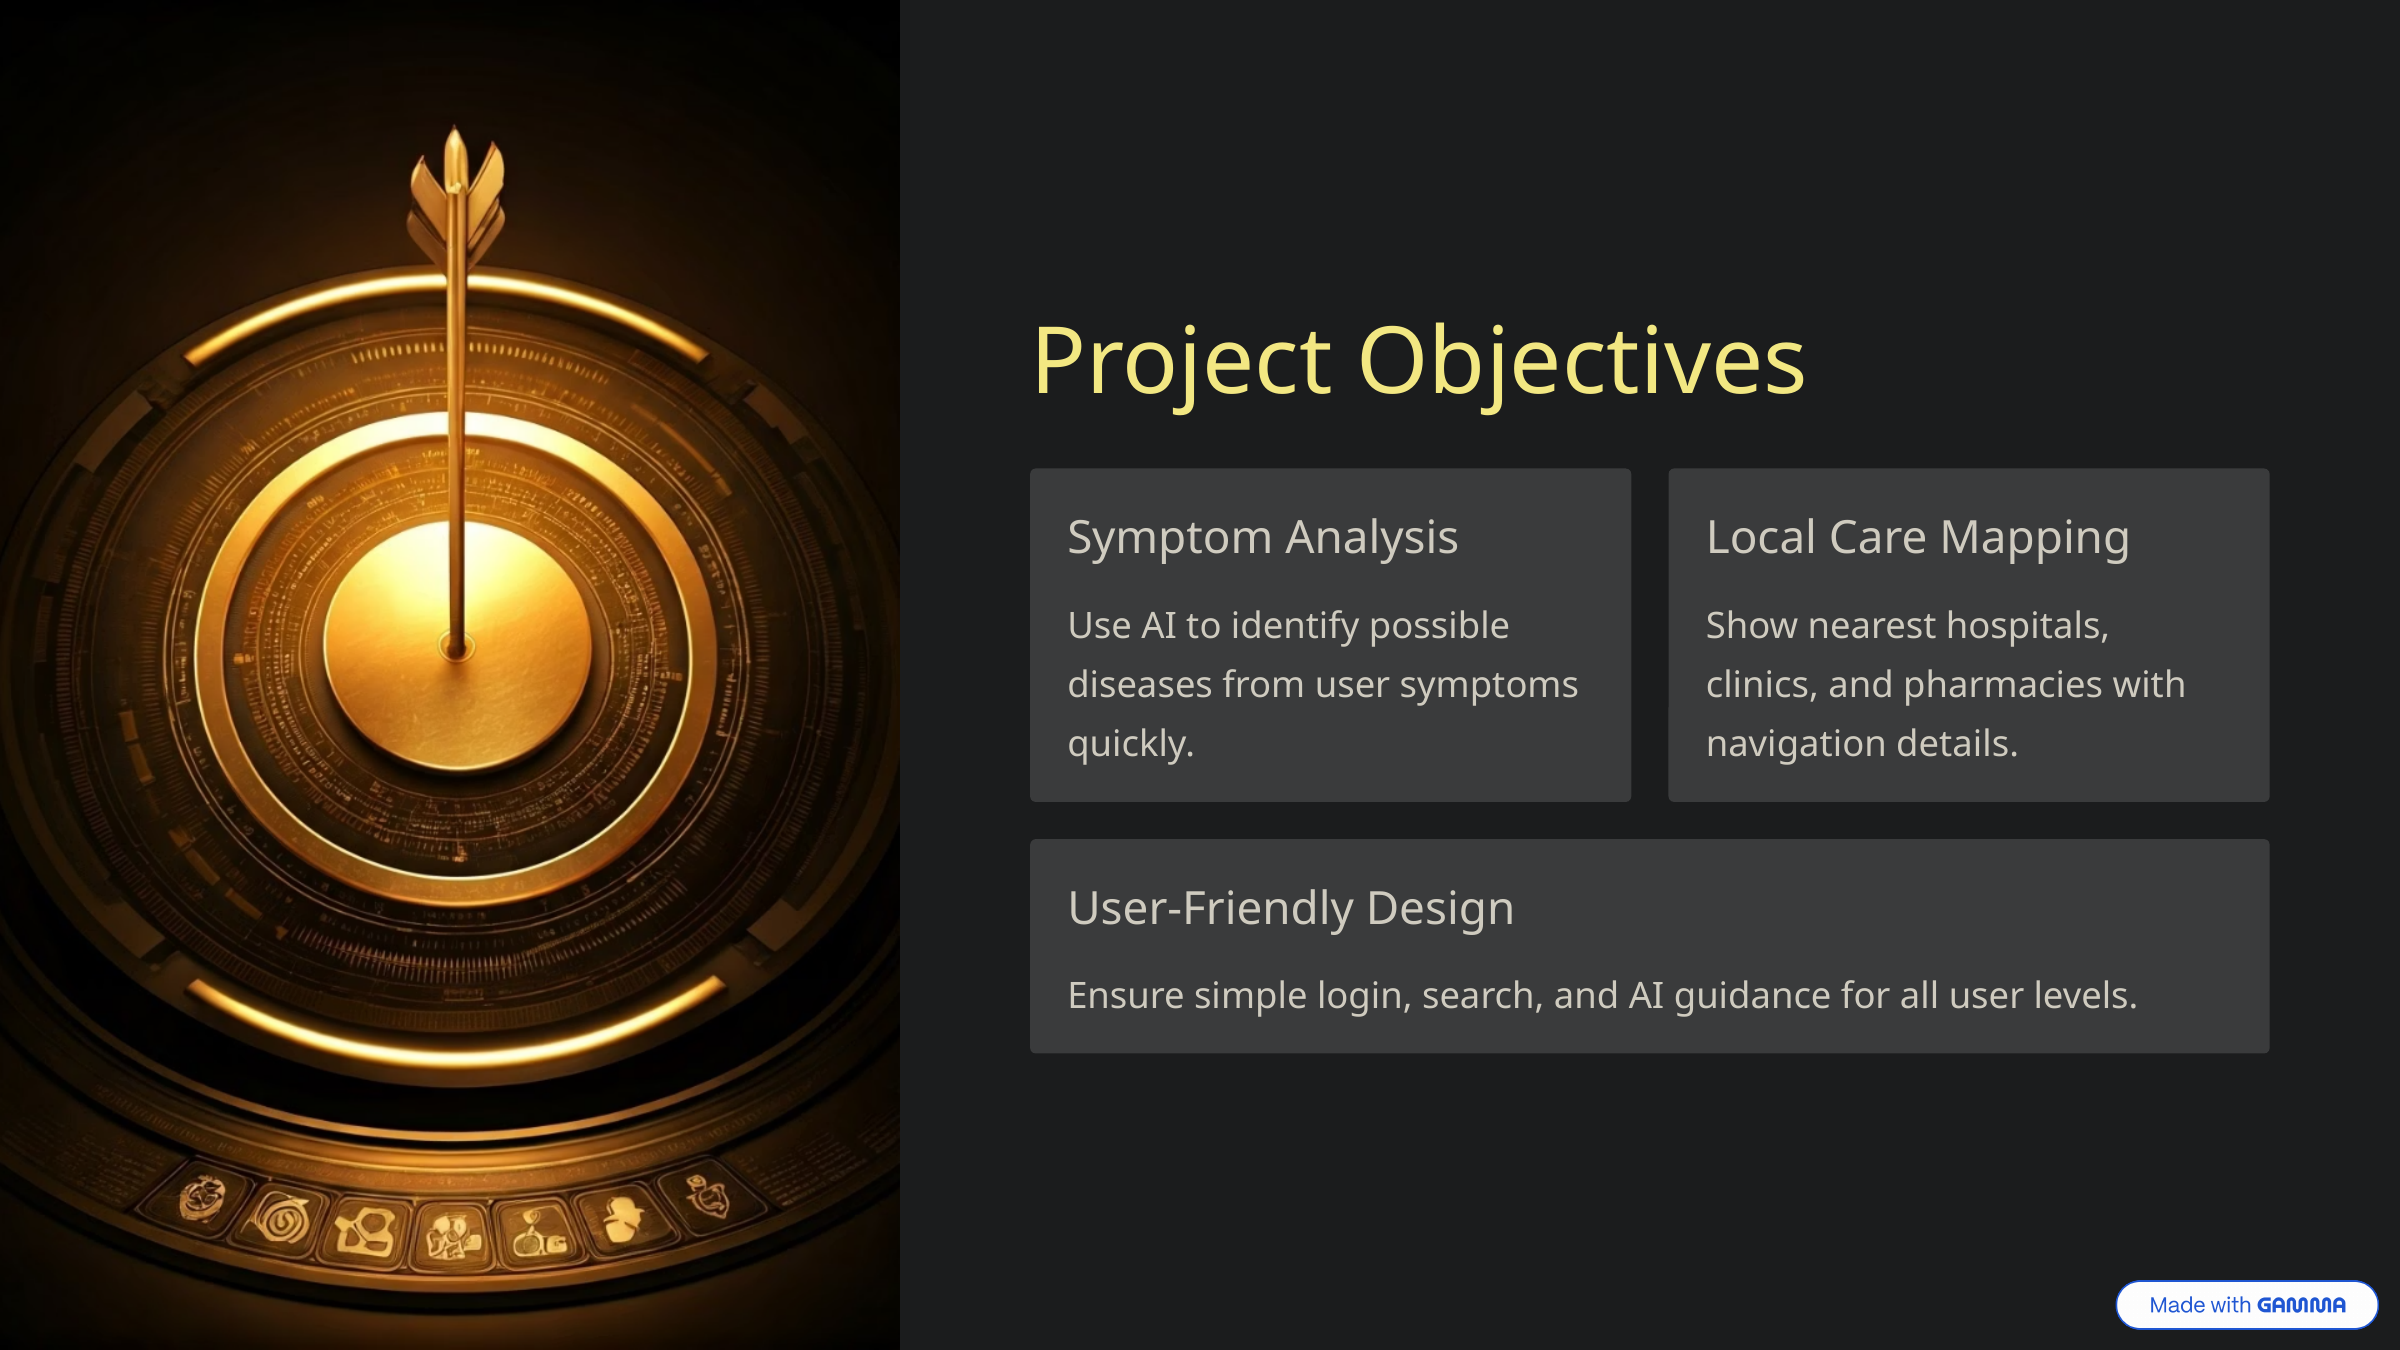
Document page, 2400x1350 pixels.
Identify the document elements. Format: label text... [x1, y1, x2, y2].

text_box Ensure simple login, search, and AI guidance for all user levels. [1067, 956, 2233, 1017]
text_box Show nearest hospitals, clinics, and pharmacies with navigation details. [1705, 586, 2233, 765]
picture [2106, 1271, 2389, 1339]
text_box [1030, 468, 1632, 802]
text_box User-Friendly Design [1067, 876, 1545, 935]
text_box Local Care Mapping [1705, 505, 2171, 564]
text_box Project Objectives [1030, 296, 1961, 413]
picture [0, 0, 900, 1350]
text_box [1668, 468, 2270, 802]
text_box [1030, 839, 2270, 1054]
text_box Use AI to identify possible diseases from user symptoms quickly. [1067, 586, 1595, 765]
text_box Symptom Analysis [1067, 505, 1533, 564]
